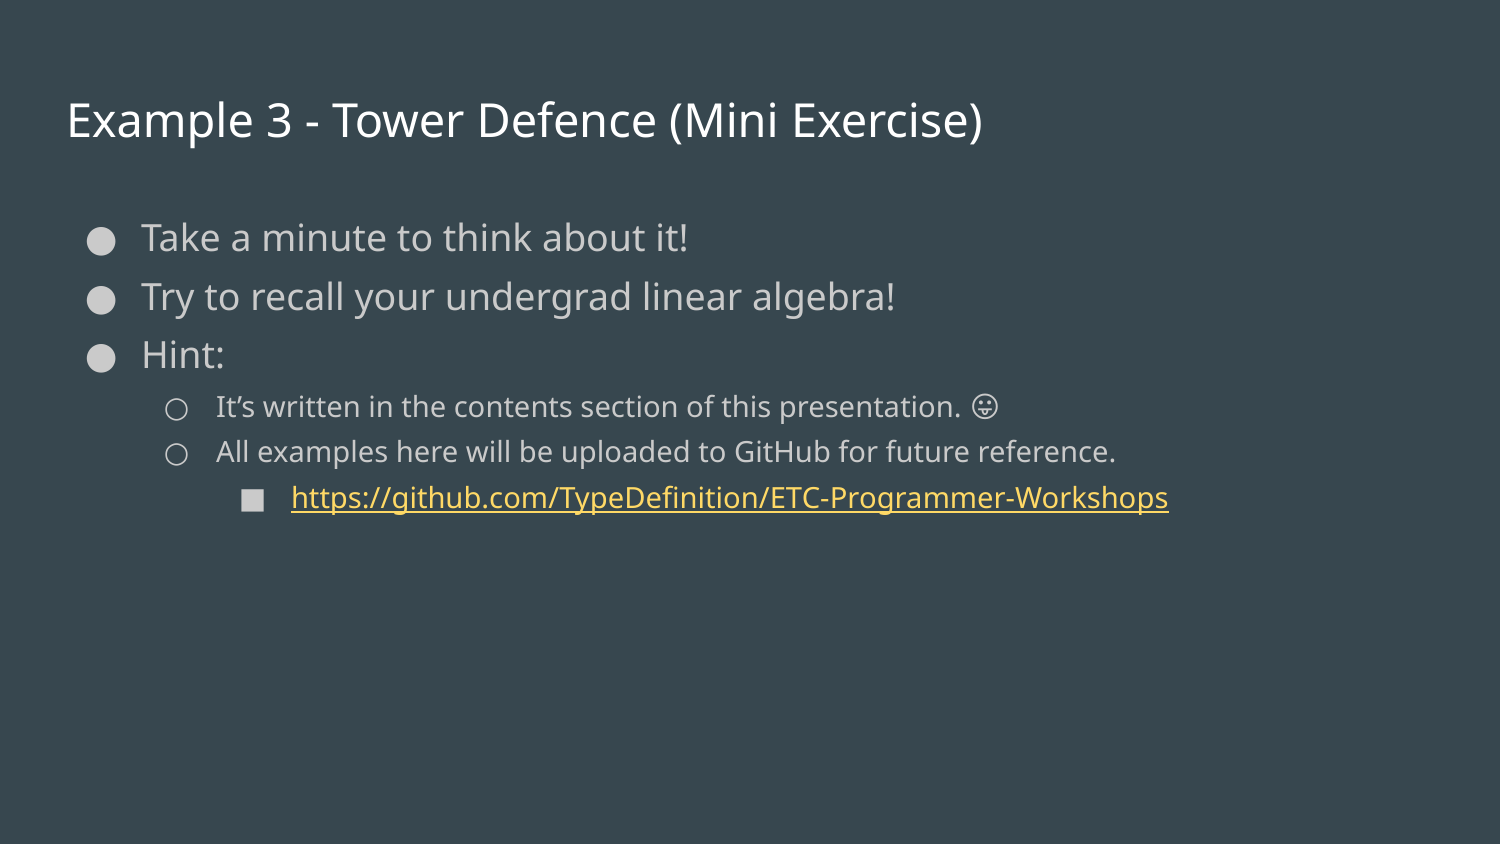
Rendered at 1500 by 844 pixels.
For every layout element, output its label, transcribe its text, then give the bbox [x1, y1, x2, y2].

title Example 3 - Tower Defence (Mini Exercise) [51, 72, 1449, 167]
list Take a minute to think about it! Try to recall your undergrad linear algebra! Hint: It’s written in the contents section of this presentation. 😛 All examples here will be uploaded to GitHub for future reference. https://github.com/TypeDefinition/ETC-Programmer-Workshops [51, 189, 1449, 750]
